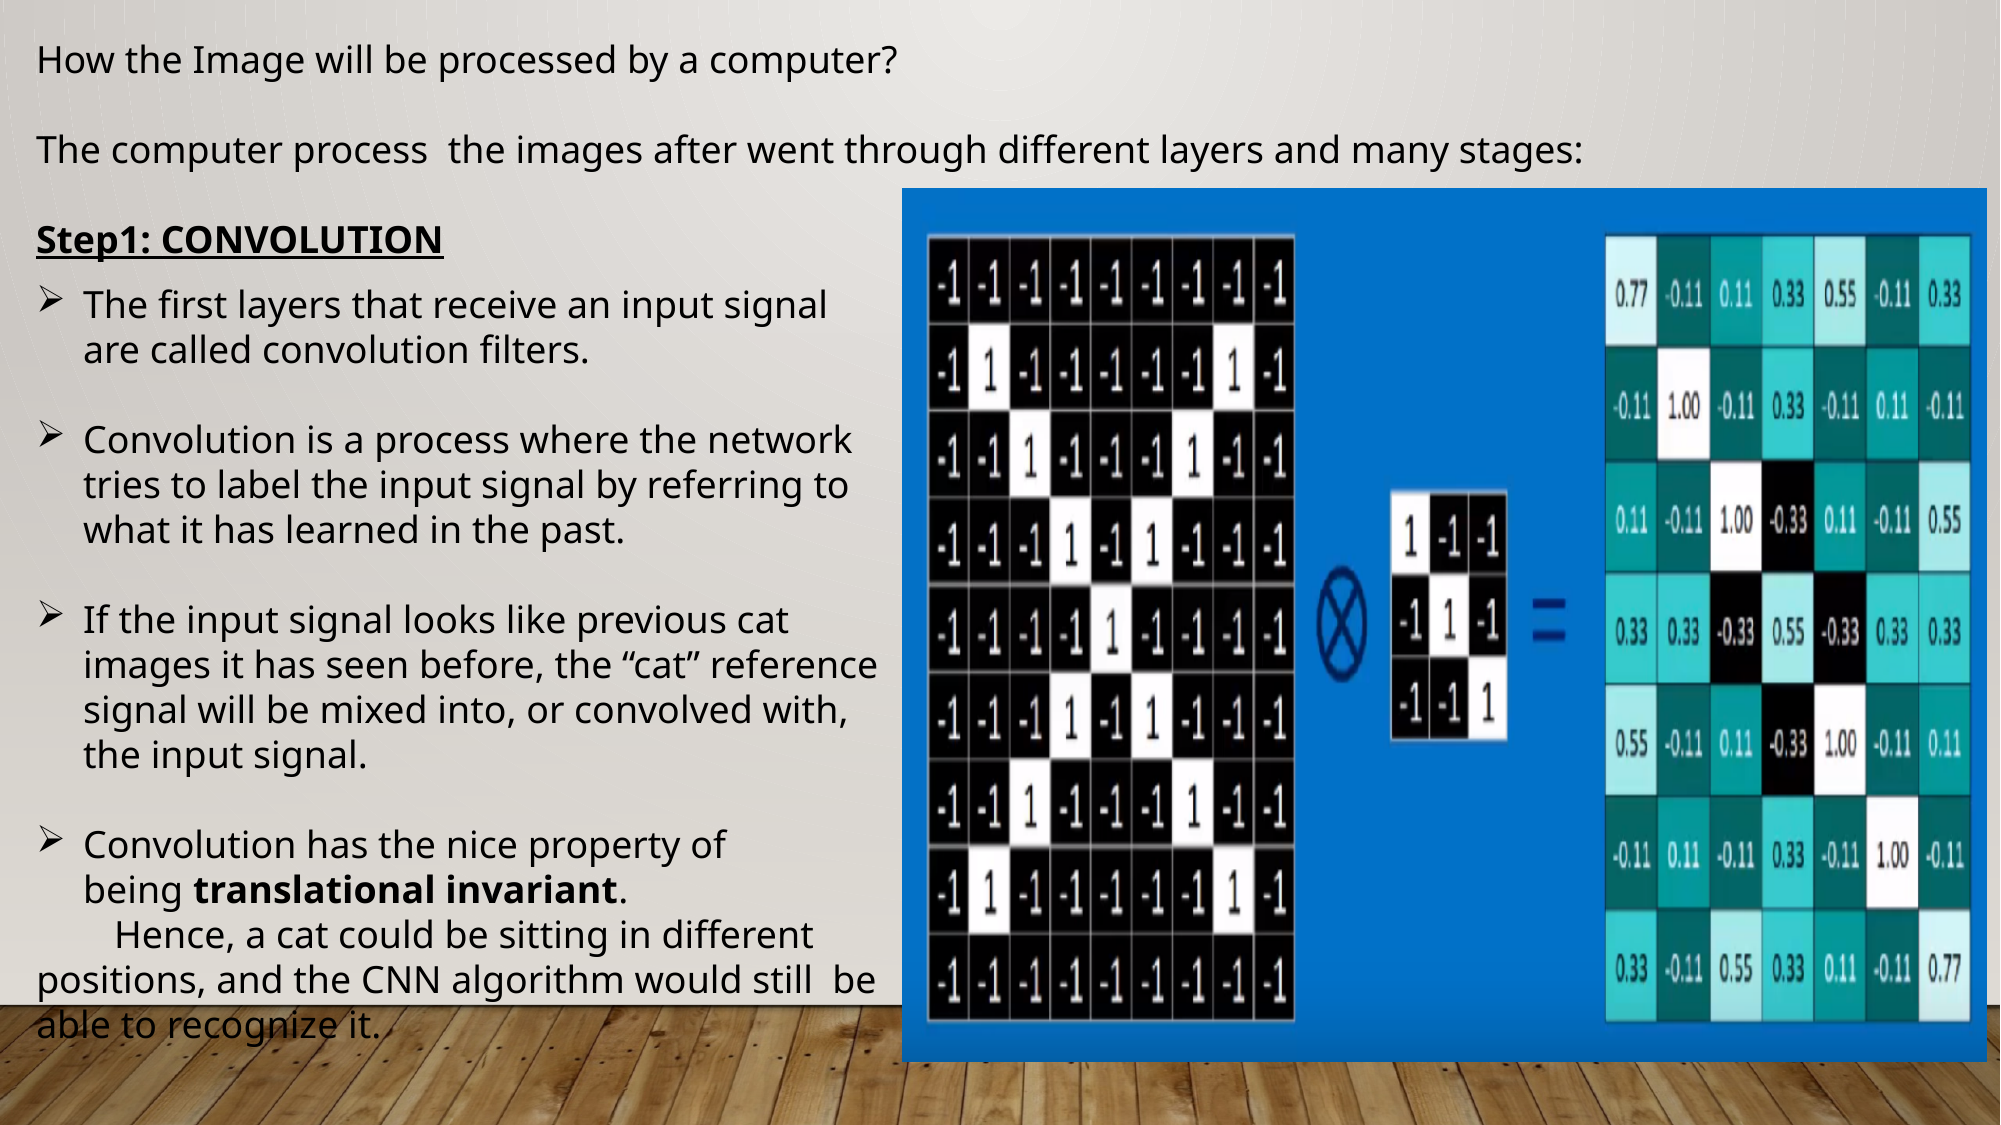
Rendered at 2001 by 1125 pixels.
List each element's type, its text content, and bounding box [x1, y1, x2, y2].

text_box How the Image will be processed by a computer? The computer process the images after went through different layers and many stages: Step1: CONVOLUTION [21, 28, 1924, 273]
picture [0, 187, 2000, 1125]
text_box The first layers that receive an input signal are called convolution filters. Convolution is a process where the network tries to label the input signal by referring to what it has learned in the past. If the input signal looks like previous cat images it has seen before, the “cat” reference signal will be mixed into, or convolved with, the input signal. Convolution has the nice property of being translational invariant. Hence, a cat could be sitting in different positions, and the CNN algorithm would still be able to recognize it. [21, 273, 903, 1099]
